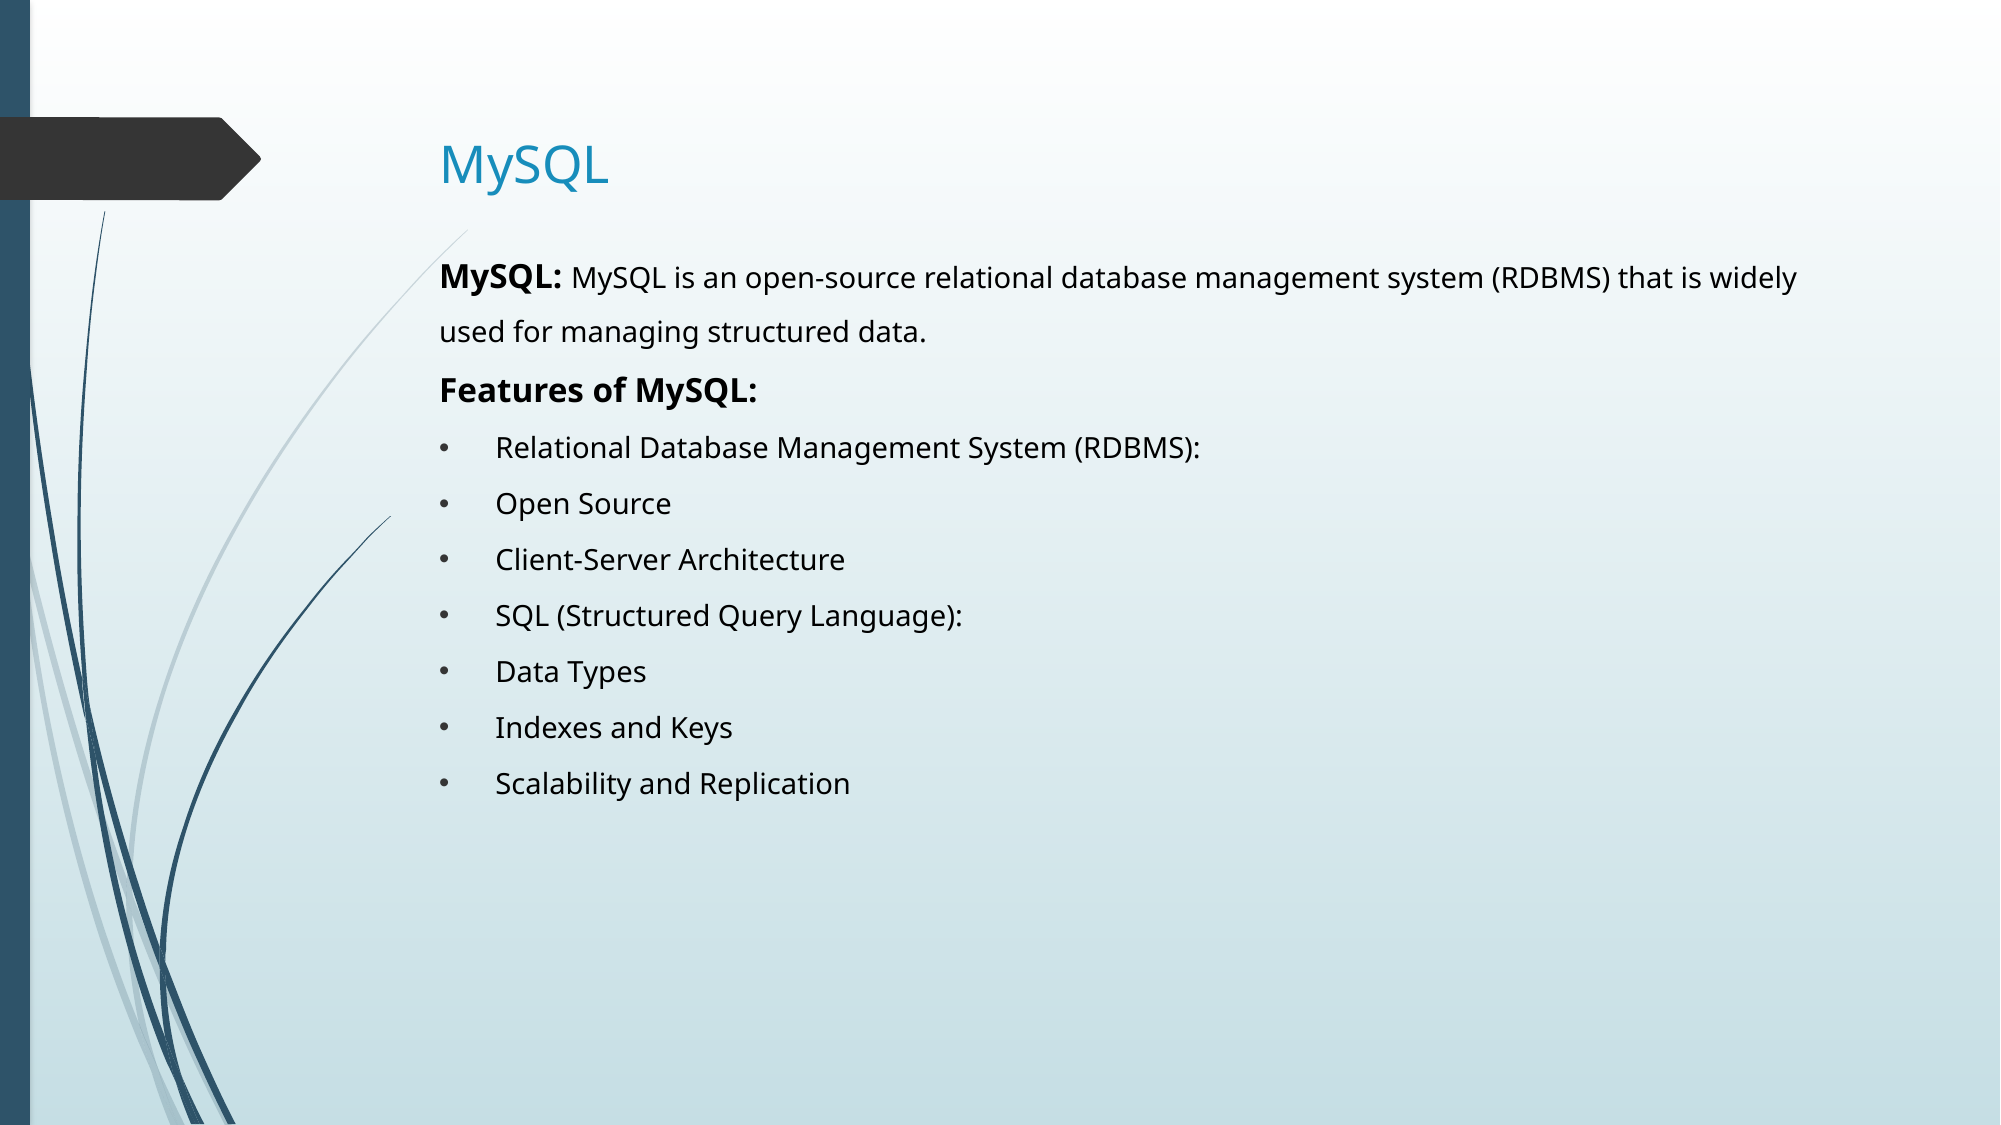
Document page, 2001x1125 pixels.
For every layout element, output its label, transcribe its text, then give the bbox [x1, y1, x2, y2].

list MySQL: MySQL is an open-source relational database management system (RDBMS) that is widely used for managing structured data. Features of MySQL: Relational Database Management System (RDBMS): Open Source Client-Server Architecture SQL (Structured Query Language): Data Types Indexes and Keys Scalability and Replication [424, 243, 1887, 1091]
text_box MySQL [424, 124, 1887, 243]
